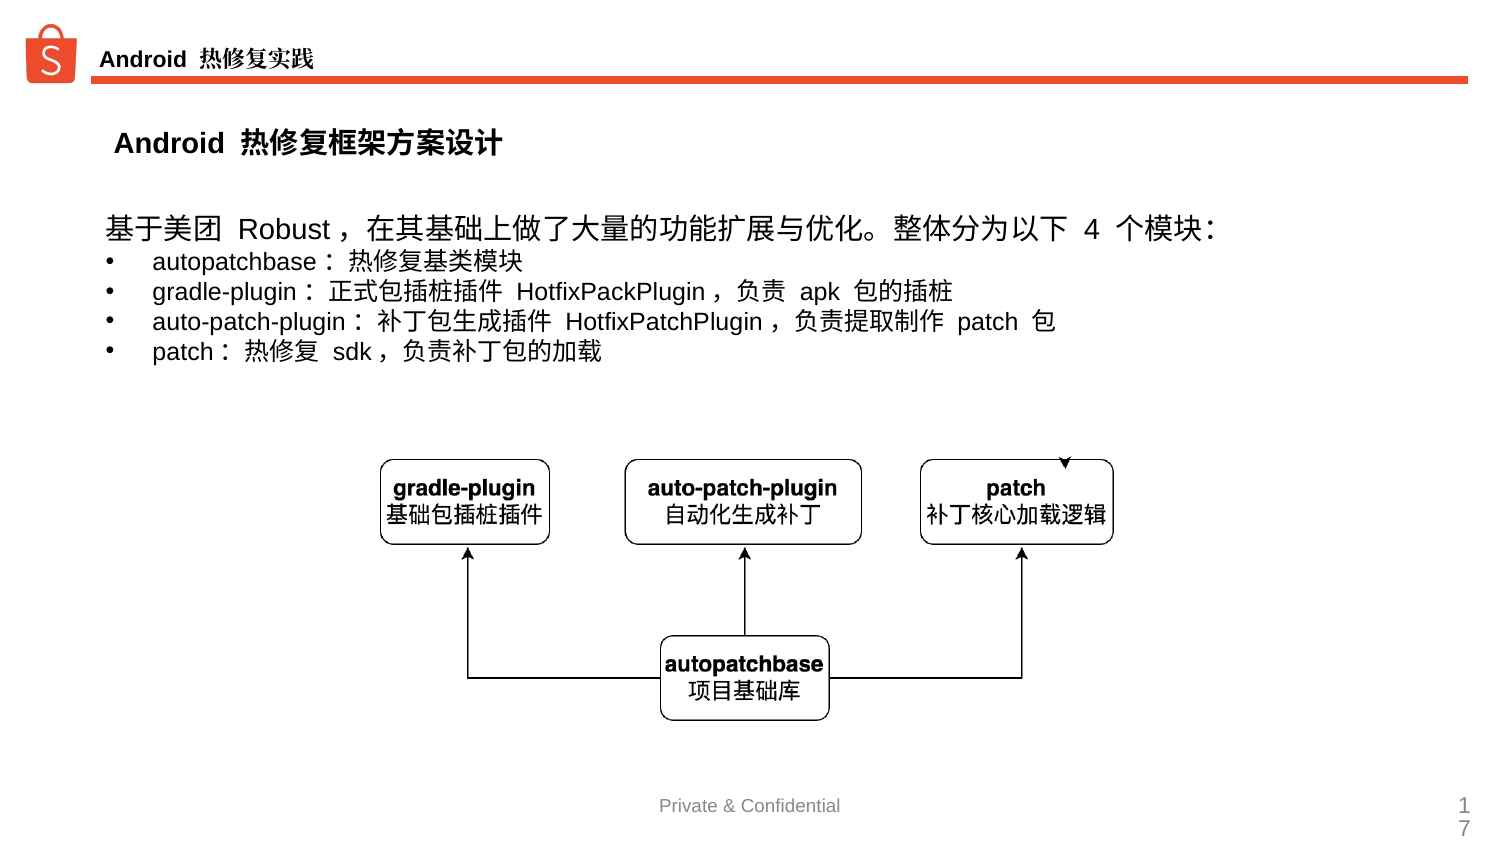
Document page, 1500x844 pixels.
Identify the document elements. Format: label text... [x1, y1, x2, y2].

picture [25, 24, 81, 86]
text_box Private & Confidential [502, 787, 998, 822]
picture [336, 412, 1168, 754]
title Android 热修复实践 [90, 9, 1413, 81]
text_box Android 热修复框架方案设计 [107, 118, 770, 165]
slide_number ‹#› [1452, 554, 1476, 844]
text_box 基于美团 Robust，在其基础上做了大量的功能扩展与优化。整体分为以下 4 个模块： autopatchbase：热修复基类模块 gradle-plugin：正式包插桩插件 HotfixPackPlugin，负责 apk 包的插桩 auto-patch-plugin：补丁包生成插件 HotfixPatchPlugin，负责提取制作 patch 包 patch：热修复 sdk，负责补丁包的加载 [90, 203, 1294, 373]
